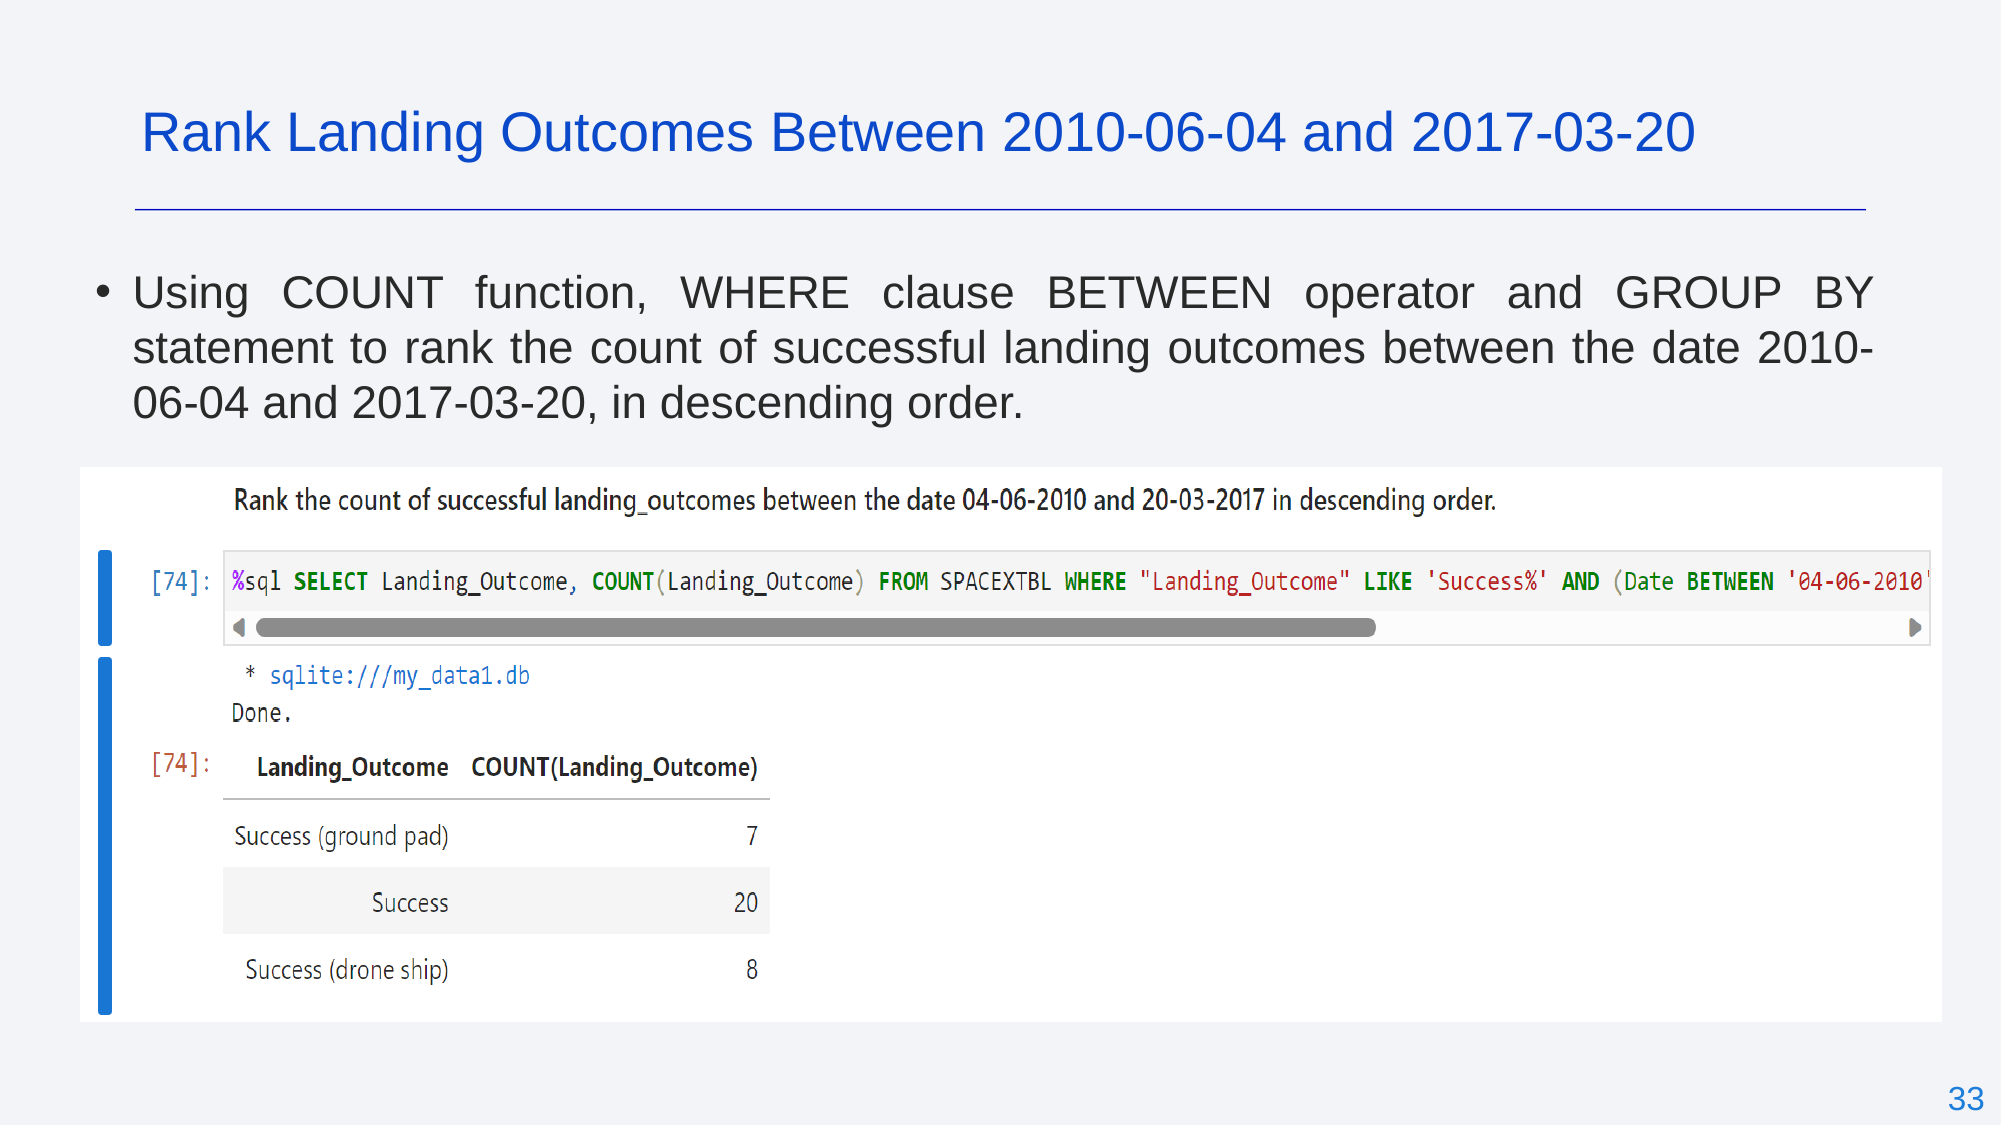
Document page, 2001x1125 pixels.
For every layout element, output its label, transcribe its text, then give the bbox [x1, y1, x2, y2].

picture [0, 0, 2001, 1125]
slide_number ‹#› [1550, 1064, 2000, 1125]
text_box Rank Landing Outcomes Between 2010-06-04 and 2017-03-20 [126, 88, 1852, 179]
list Using COUNT function, WHERE clause BETWEEN operator and GROUP BY statement to rank the count of successful landing outcomes between the date 2010-06-04 and 2017-03-20, in descending order. [80, 255, 1891, 444]
